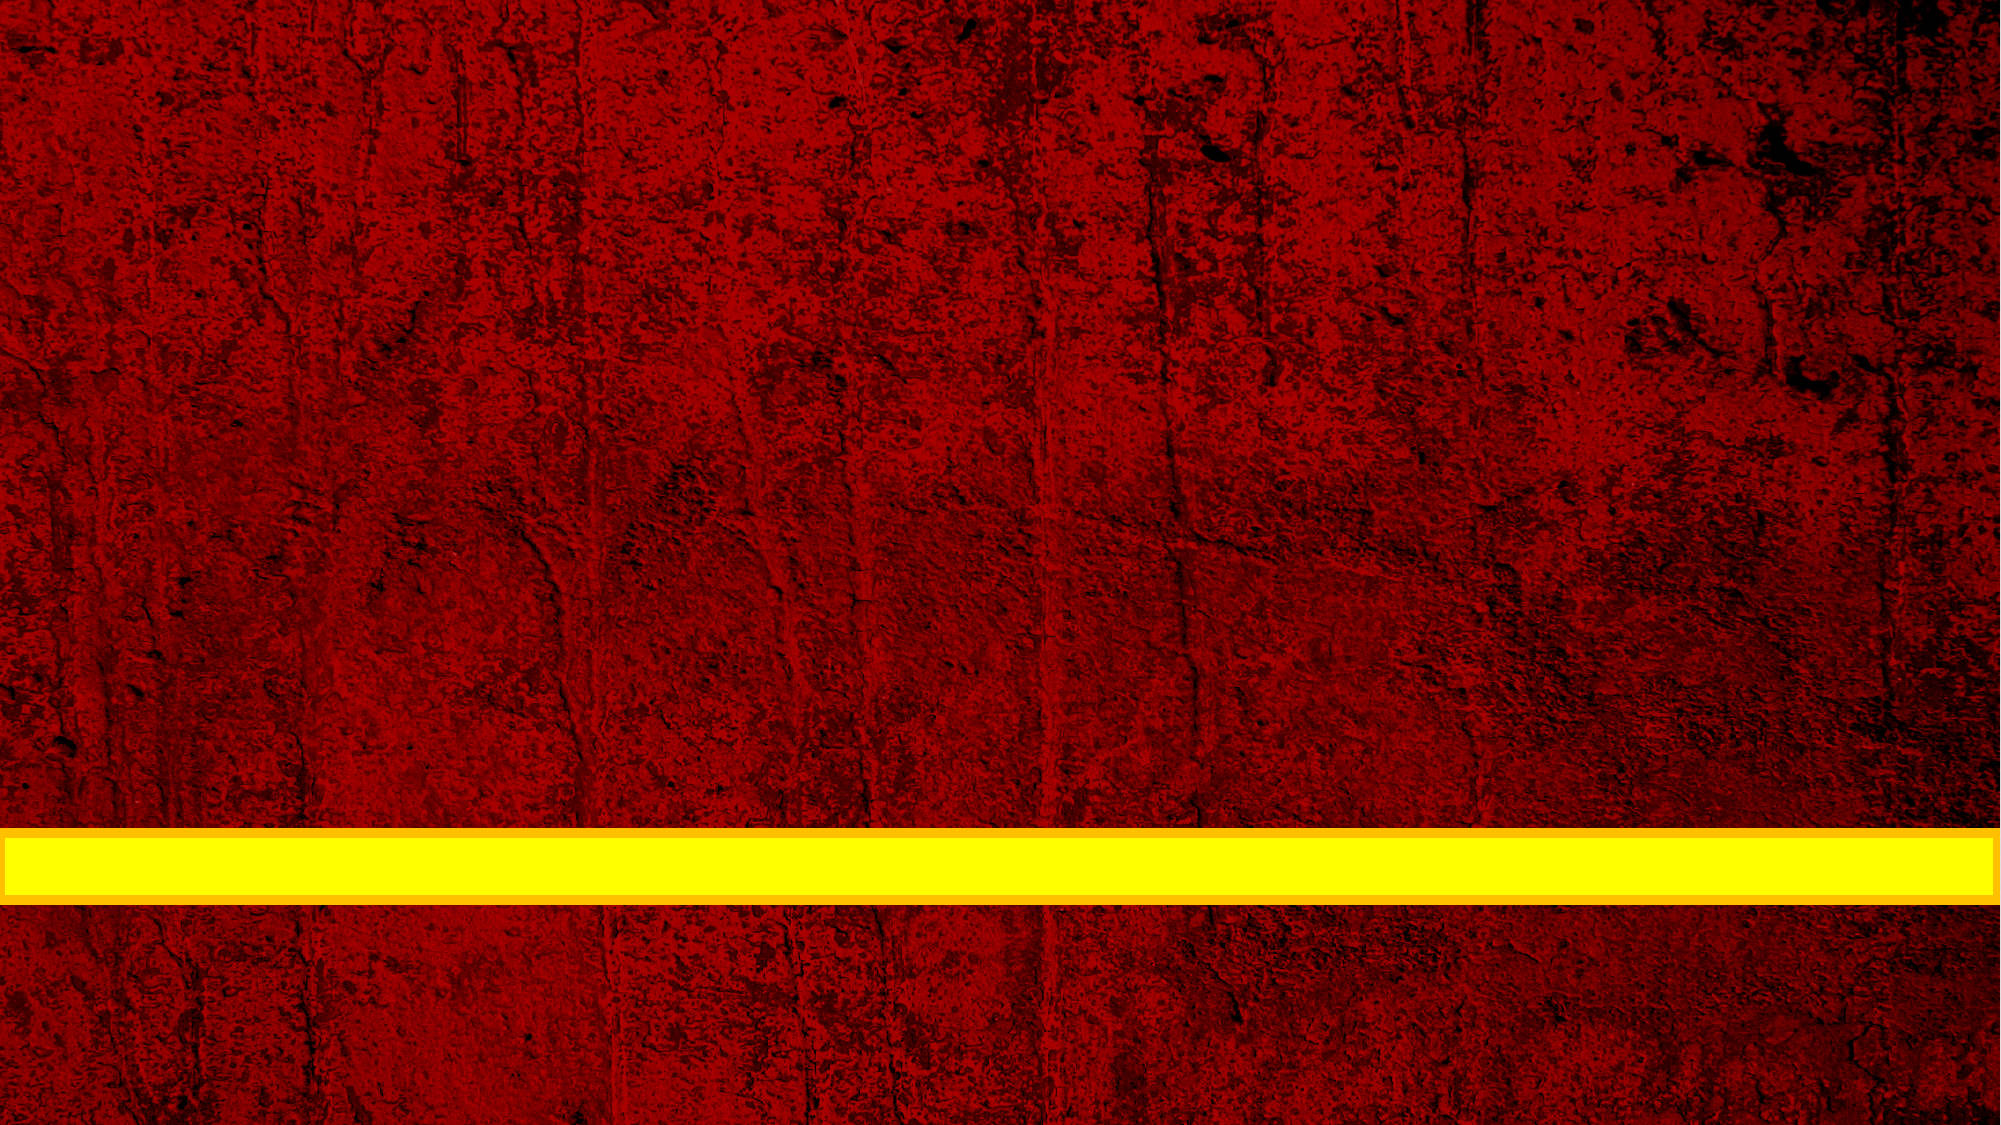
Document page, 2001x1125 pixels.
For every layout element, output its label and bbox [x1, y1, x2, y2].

picture [0, 0, 2001, 1125]
text_box [0, 832, 1999, 901]
